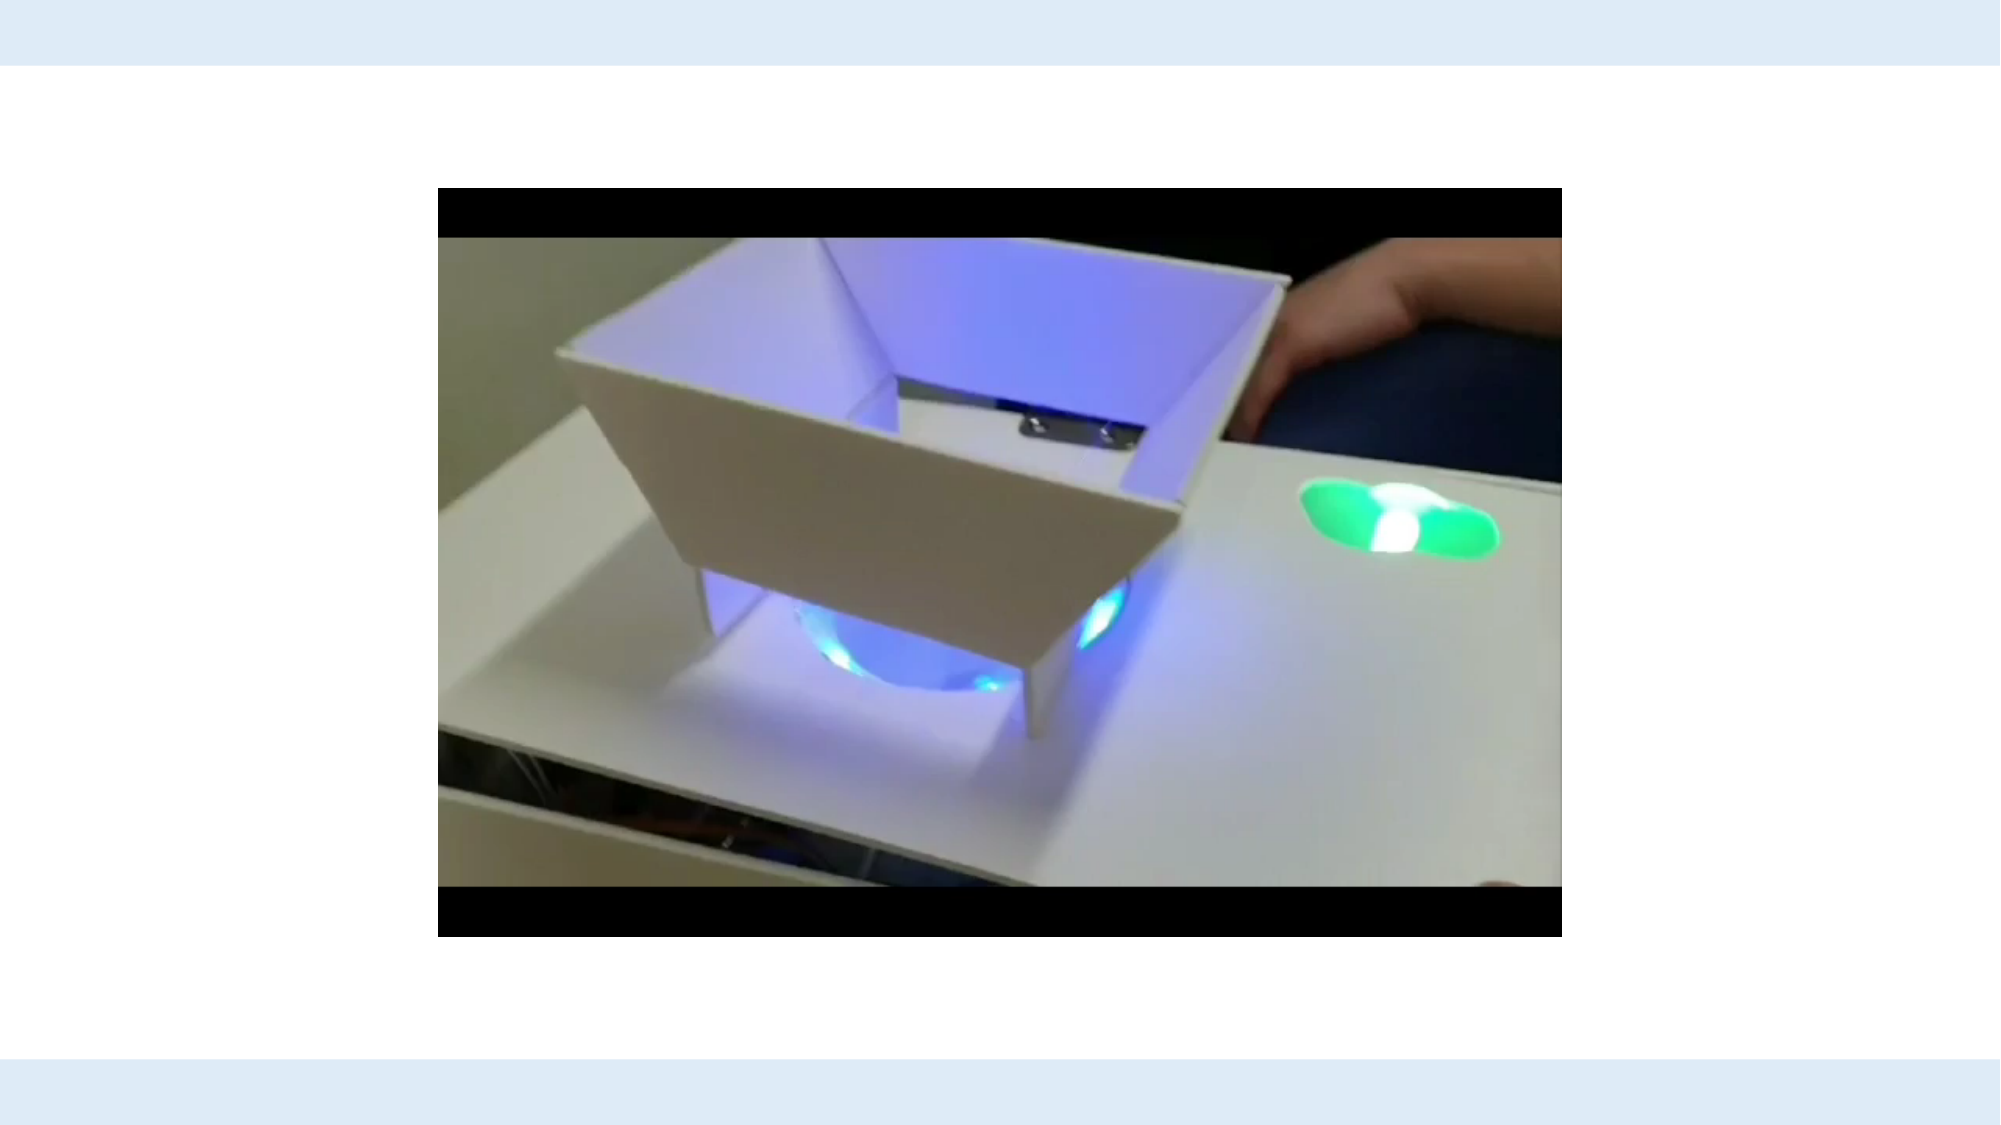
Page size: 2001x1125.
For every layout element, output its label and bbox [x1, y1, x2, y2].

text_box [0, 1058, 2000, 1125]
text_box [437, 187, 1563, 938]
text_box [0, 0, 2000, 67]
